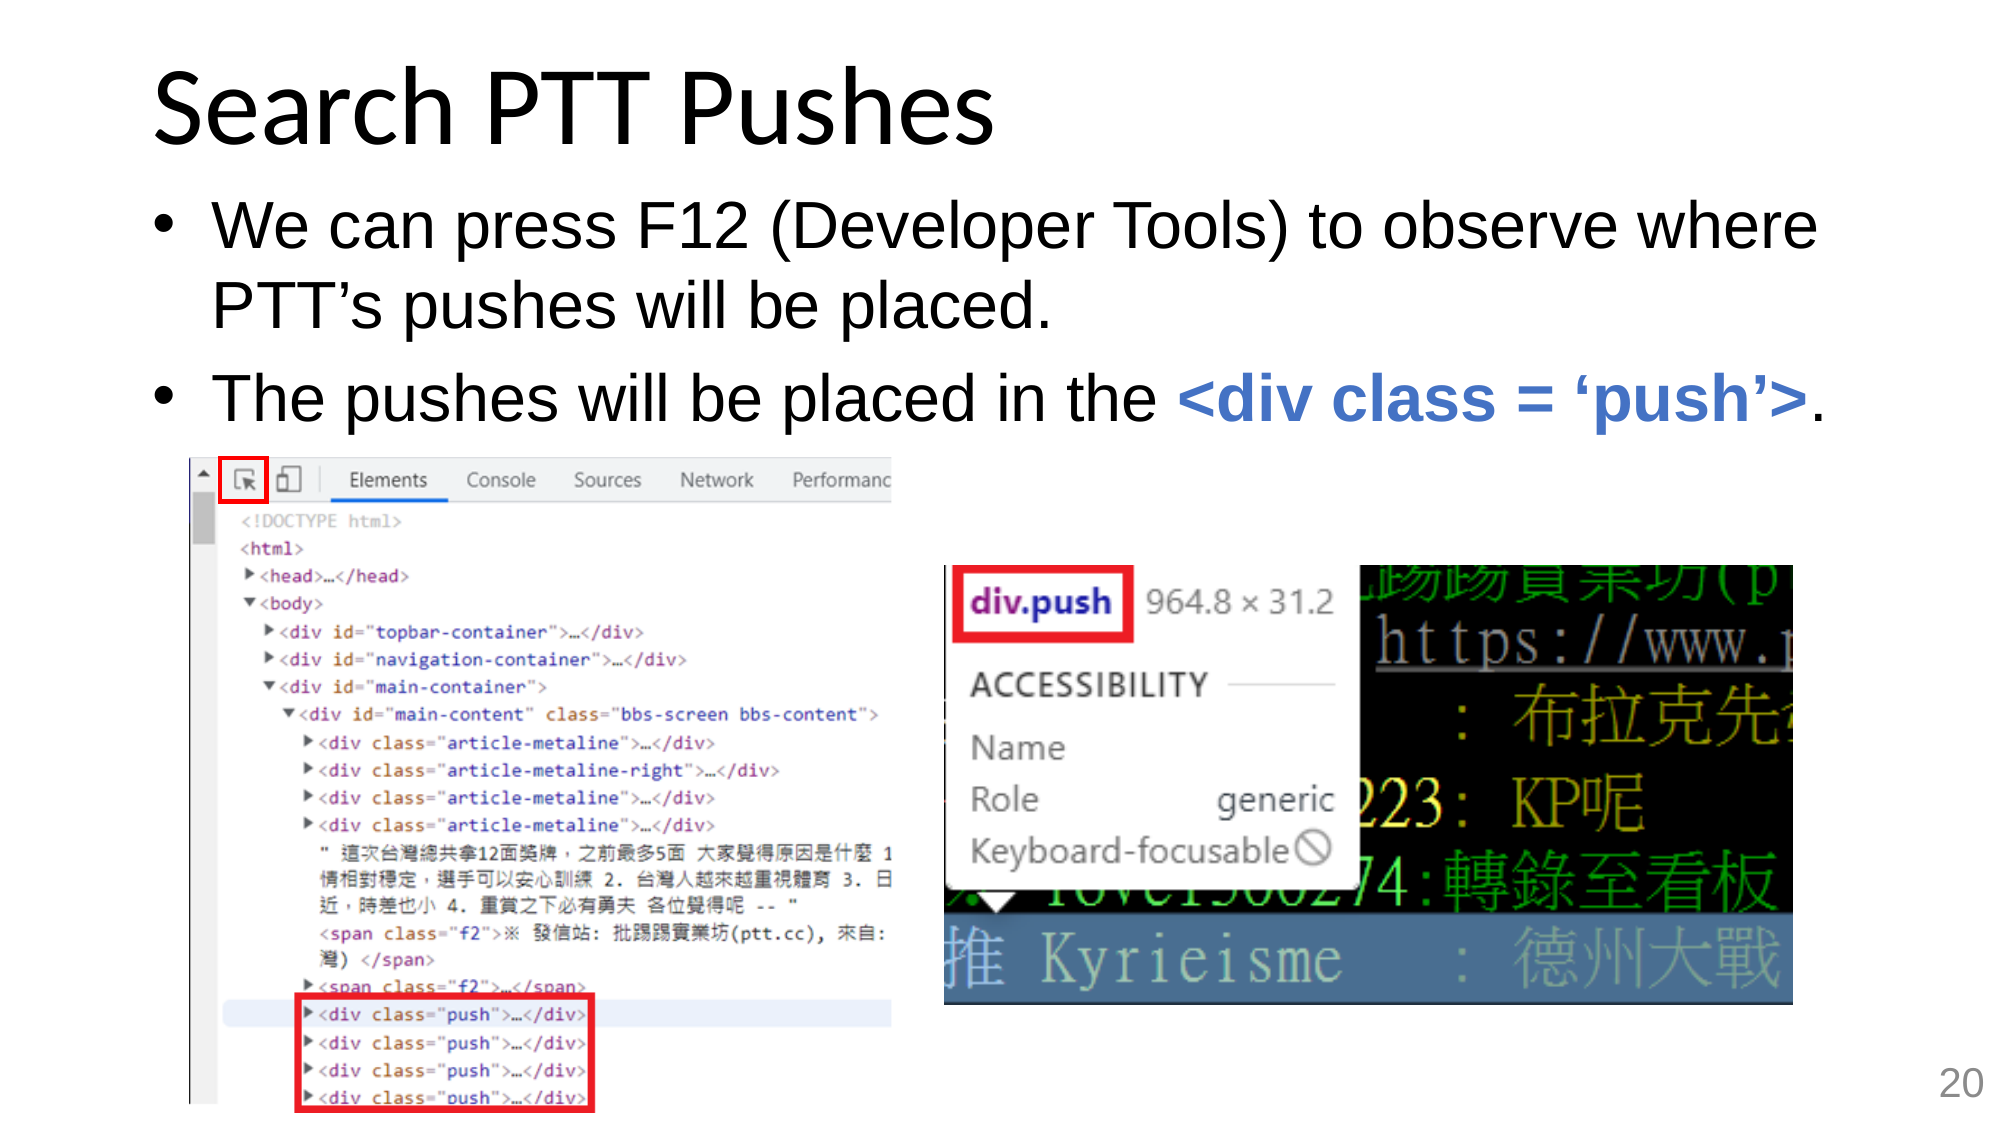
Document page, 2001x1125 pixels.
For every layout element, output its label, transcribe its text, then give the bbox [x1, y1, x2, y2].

picture [944, 565, 1793, 1005]
slide_number 20 [1550, 1050, 2000, 1111]
title Search PTT Pushes [137, 0, 1863, 174]
list We can press F12 (Developer Tools) to observe where PTT’s pushes will be placed. The pushes will be placed in the <div class = ‘push’>. [137, 174, 1863, 889]
picture [189, 457, 893, 1113]
